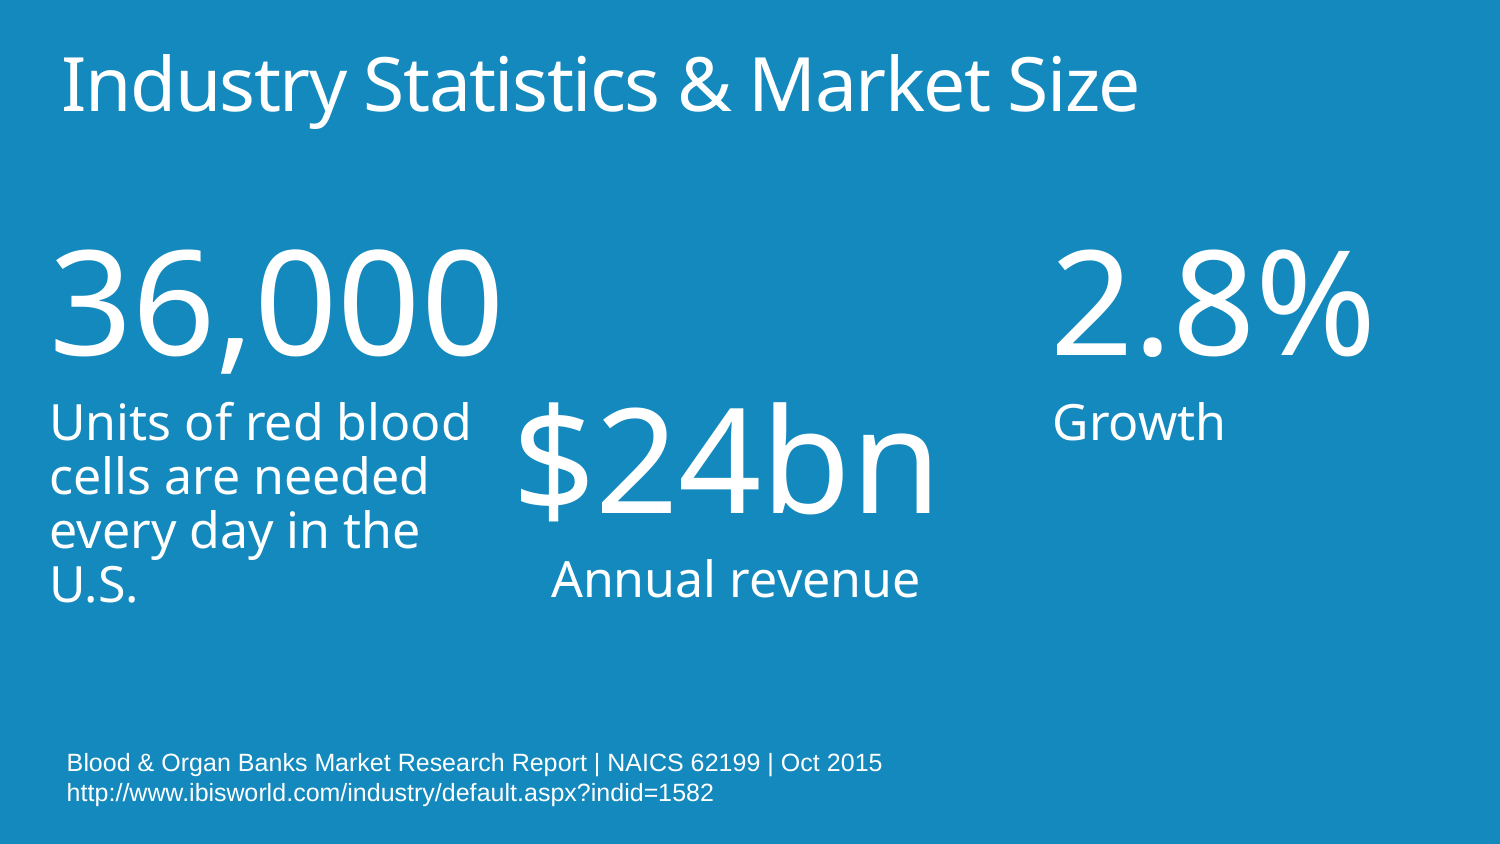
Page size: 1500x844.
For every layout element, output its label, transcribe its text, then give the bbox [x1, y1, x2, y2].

text_box 36,000 Units of red blood cells are needed every day in the U.S. $24bn Annual revenue 2.8% Growth [31, 218, 1456, 642]
title Industry Statistics & Market Size [44, 35, 1456, 147]
text_box Blood & Organ Banks Market Research Report | NAICS 62199 | Oct 2015 http://www.ibisworld.com/industry/default.aspx?indid=1582 [51, 739, 1083, 814]
